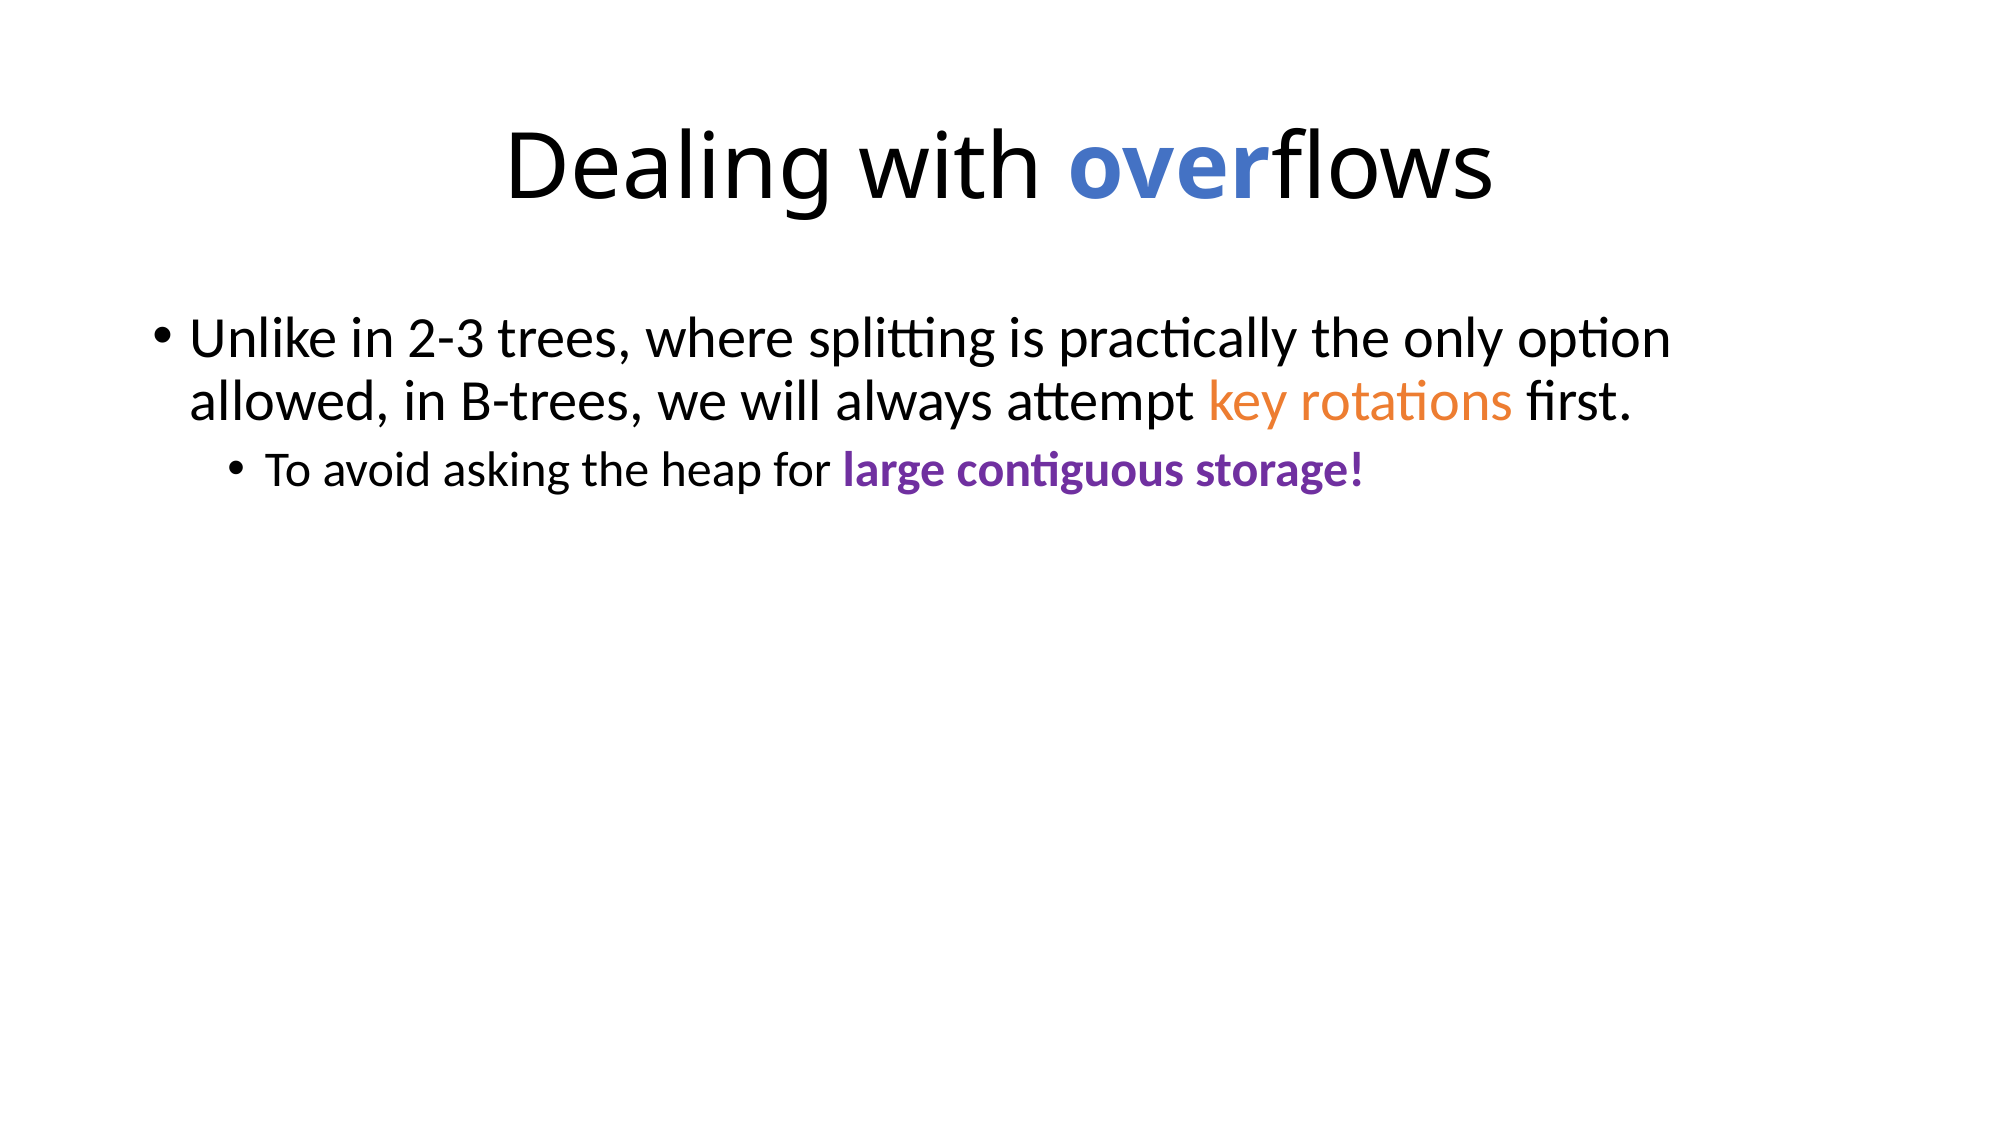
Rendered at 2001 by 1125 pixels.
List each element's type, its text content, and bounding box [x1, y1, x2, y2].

list Unlike in 2-3 trees, where splitting is practically the only option allowed, in B-trees, we will always attempt key rotations first. To avoid asking the heap for large contiguous storage! [137, 299, 1863, 1014]
title Dealing with overflows [137, 59, 1863, 278]
